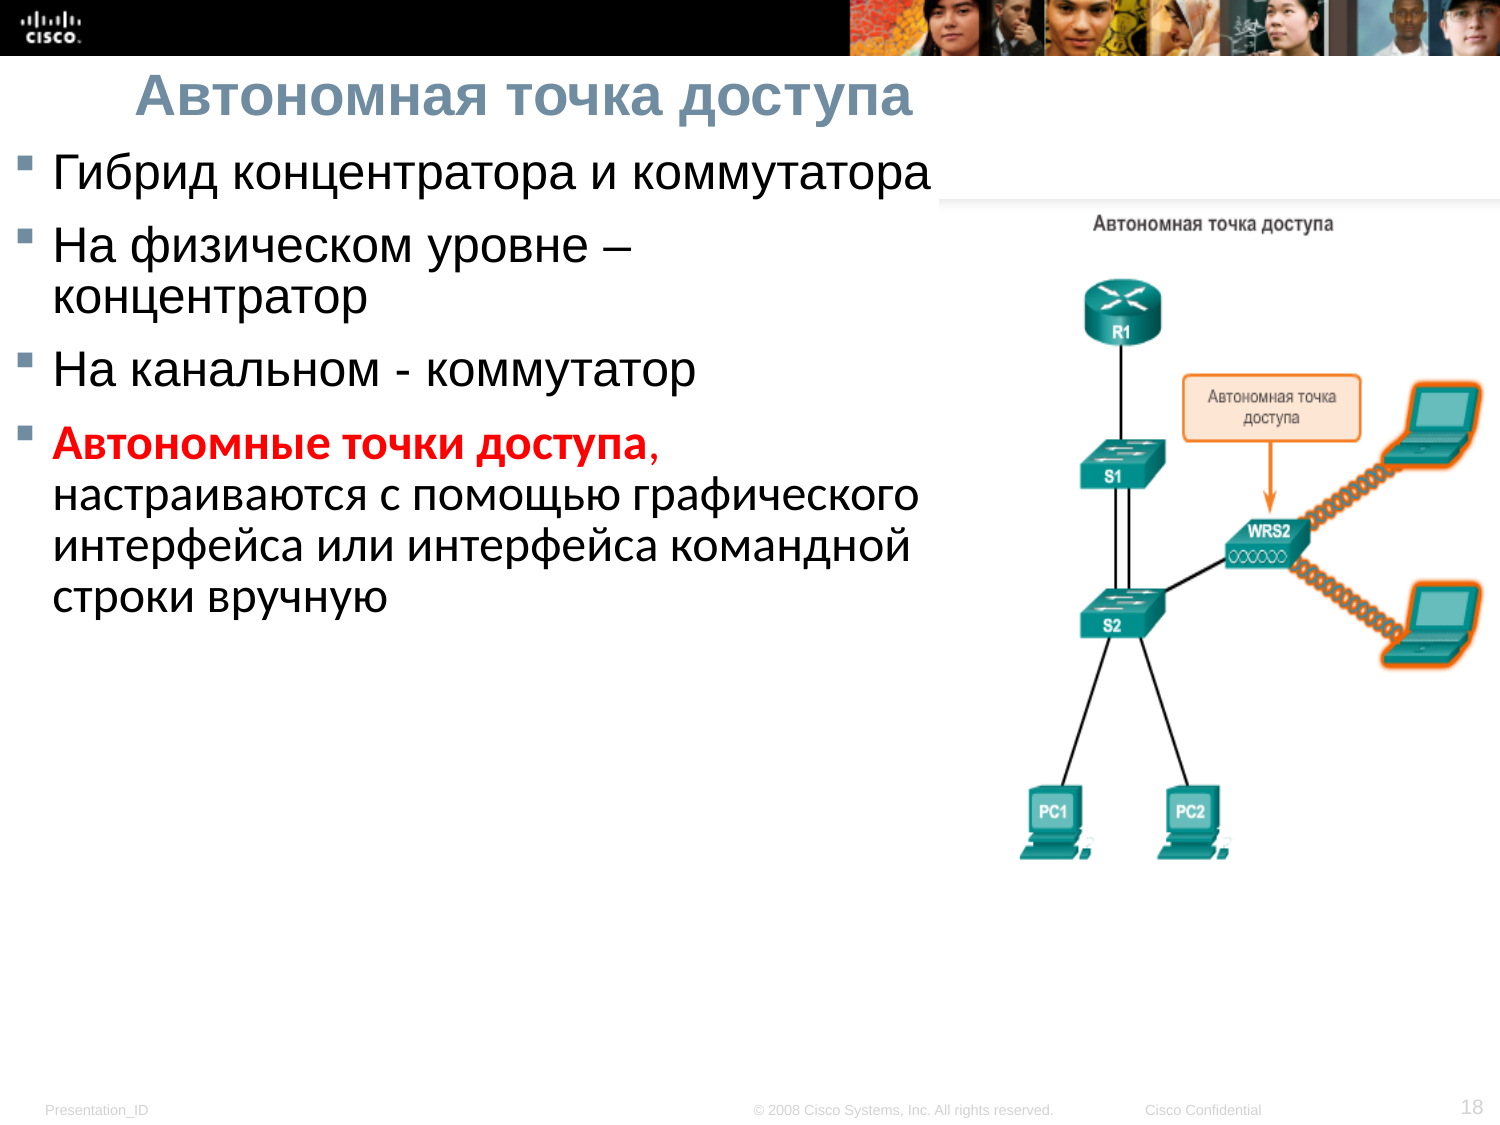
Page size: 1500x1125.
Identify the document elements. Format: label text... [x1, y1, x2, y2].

picture [939, 199, 1500, 901]
list Гибрид концентратора и коммутатора На физическом уровне – концентратор На канальном - коммутатор Автономные точки доступа, настраиваются с помощью графического интерфейса или интерфейса командной строки вручную [0, 142, 963, 958]
picture [0, 0, 1500, 56]
title Автономная точка доступа [120, 66, 1458, 136]
